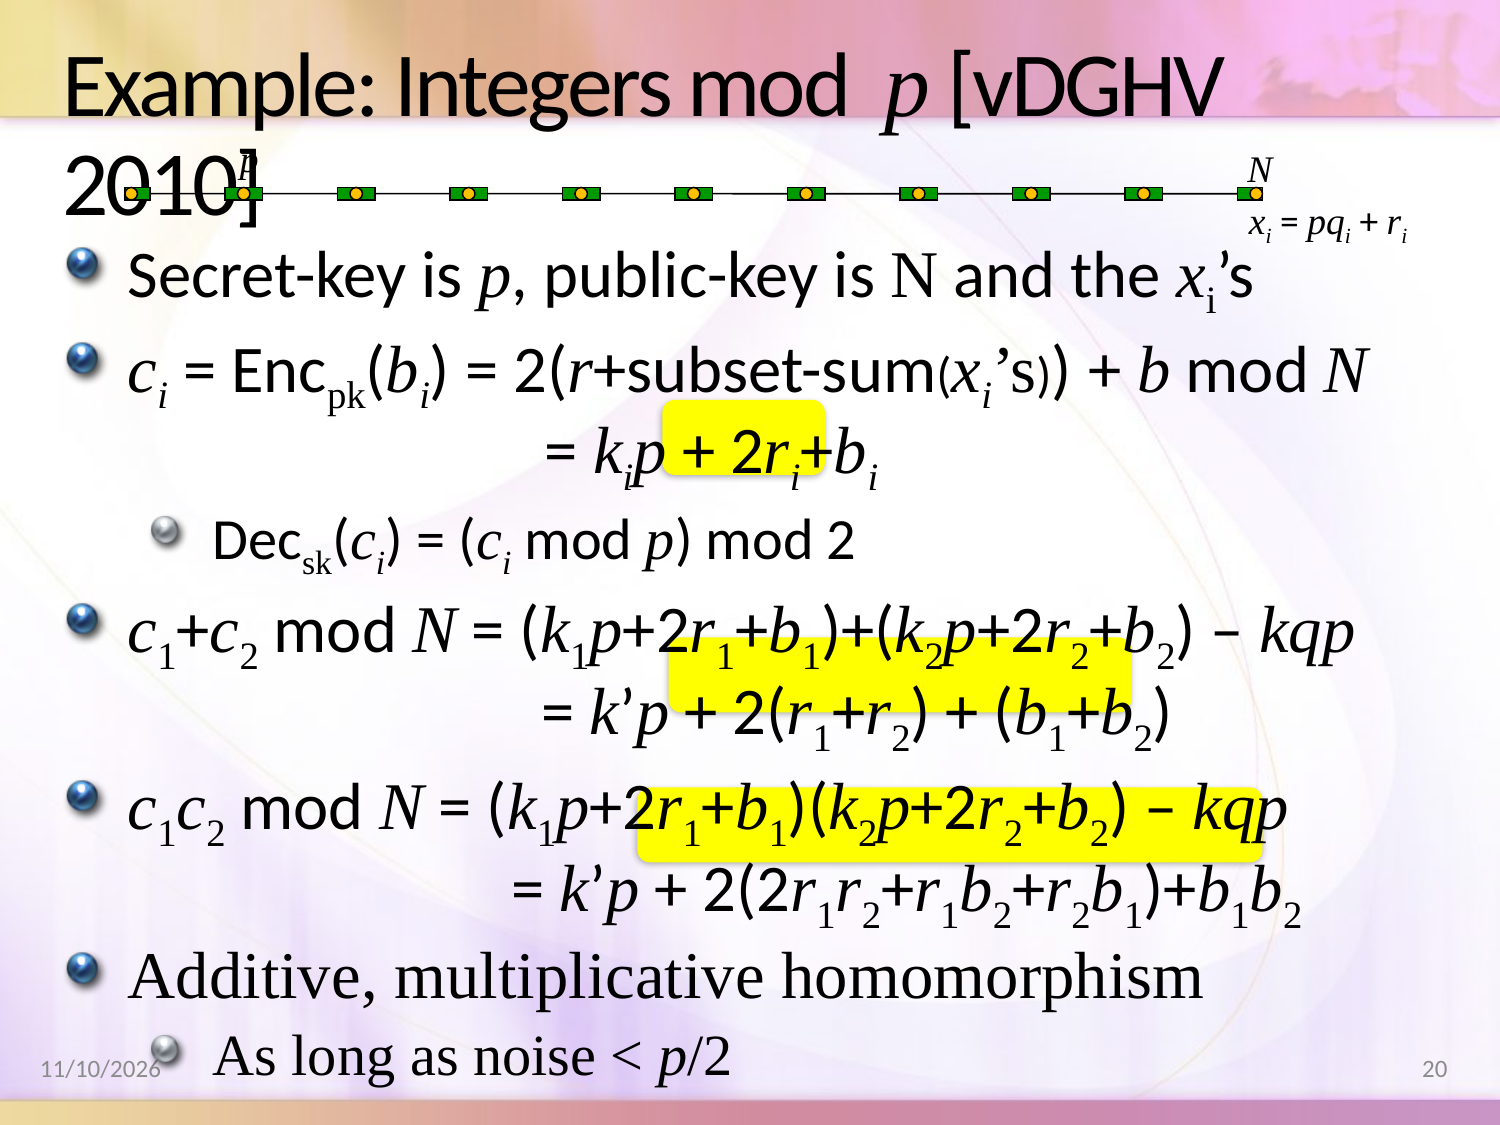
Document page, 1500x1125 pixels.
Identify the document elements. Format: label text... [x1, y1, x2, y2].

text_box p [225, 127, 274, 185]
picture [62, 339, 110, 387]
list Secret-key is p, public-key is N and the xi’s ci = Encpk(bi) = 2(r+subset-sum(xi’s)) + b mod N = kip + 2ri+bi Decsk(ci) = (ci mod p) mod 2 c1+c2 mod N = (k1p+2r1+b1)+(k2p+2r2+b2) – kqp = k’p + 2(r1+r2) + (b1+b2) c1c2 mod N = (k1p+2r1+b1)(k2p+2r2+b2) – kqp = k’p + 2(2r1r2+r1b2+r2b1)+b1b2 Additive, multiplicative homomorphism As long as noise < p/2 [62, 231, 1438, 1088]
picture [62, 600, 110, 647]
picture [147, 513, 189, 555]
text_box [124, 187, 1263, 201]
text_box xi = pqi + ri [1234, 189, 1423, 256]
slide_number 20 [1362, 1037, 1463, 1098]
title Example: Integers mod p [vDGHV 2010] [62, 37, 1438, 138]
text_box N [1232, 137, 1288, 198]
picture [62, 949, 110, 997]
picture [62, 777, 110, 824]
picture [147, 1032, 189, 1037]
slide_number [24, 1037, 375, 1098]
picture [62, 244, 110, 292]
